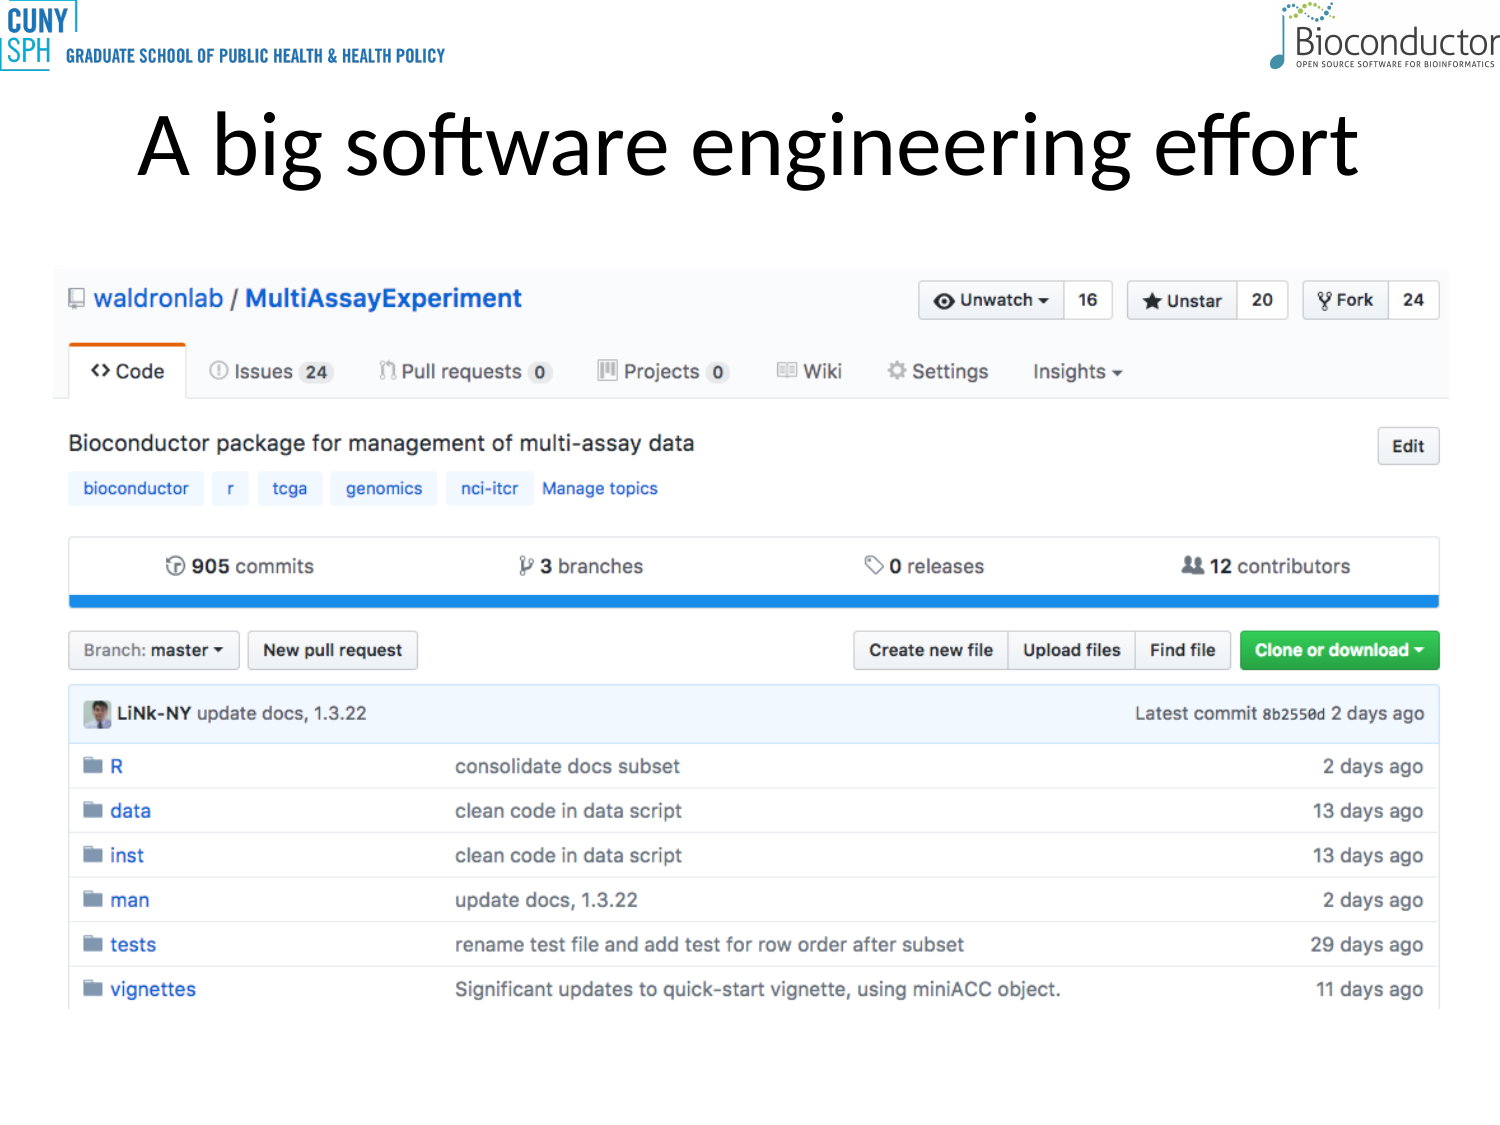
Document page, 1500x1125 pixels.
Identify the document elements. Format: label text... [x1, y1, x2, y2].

title A big software engineering effort [75, 45, 1425, 233]
picture [1270, 2, 1500, 69]
picture [53, 269, 1449, 1010]
picture [0, 0, 445, 71]
